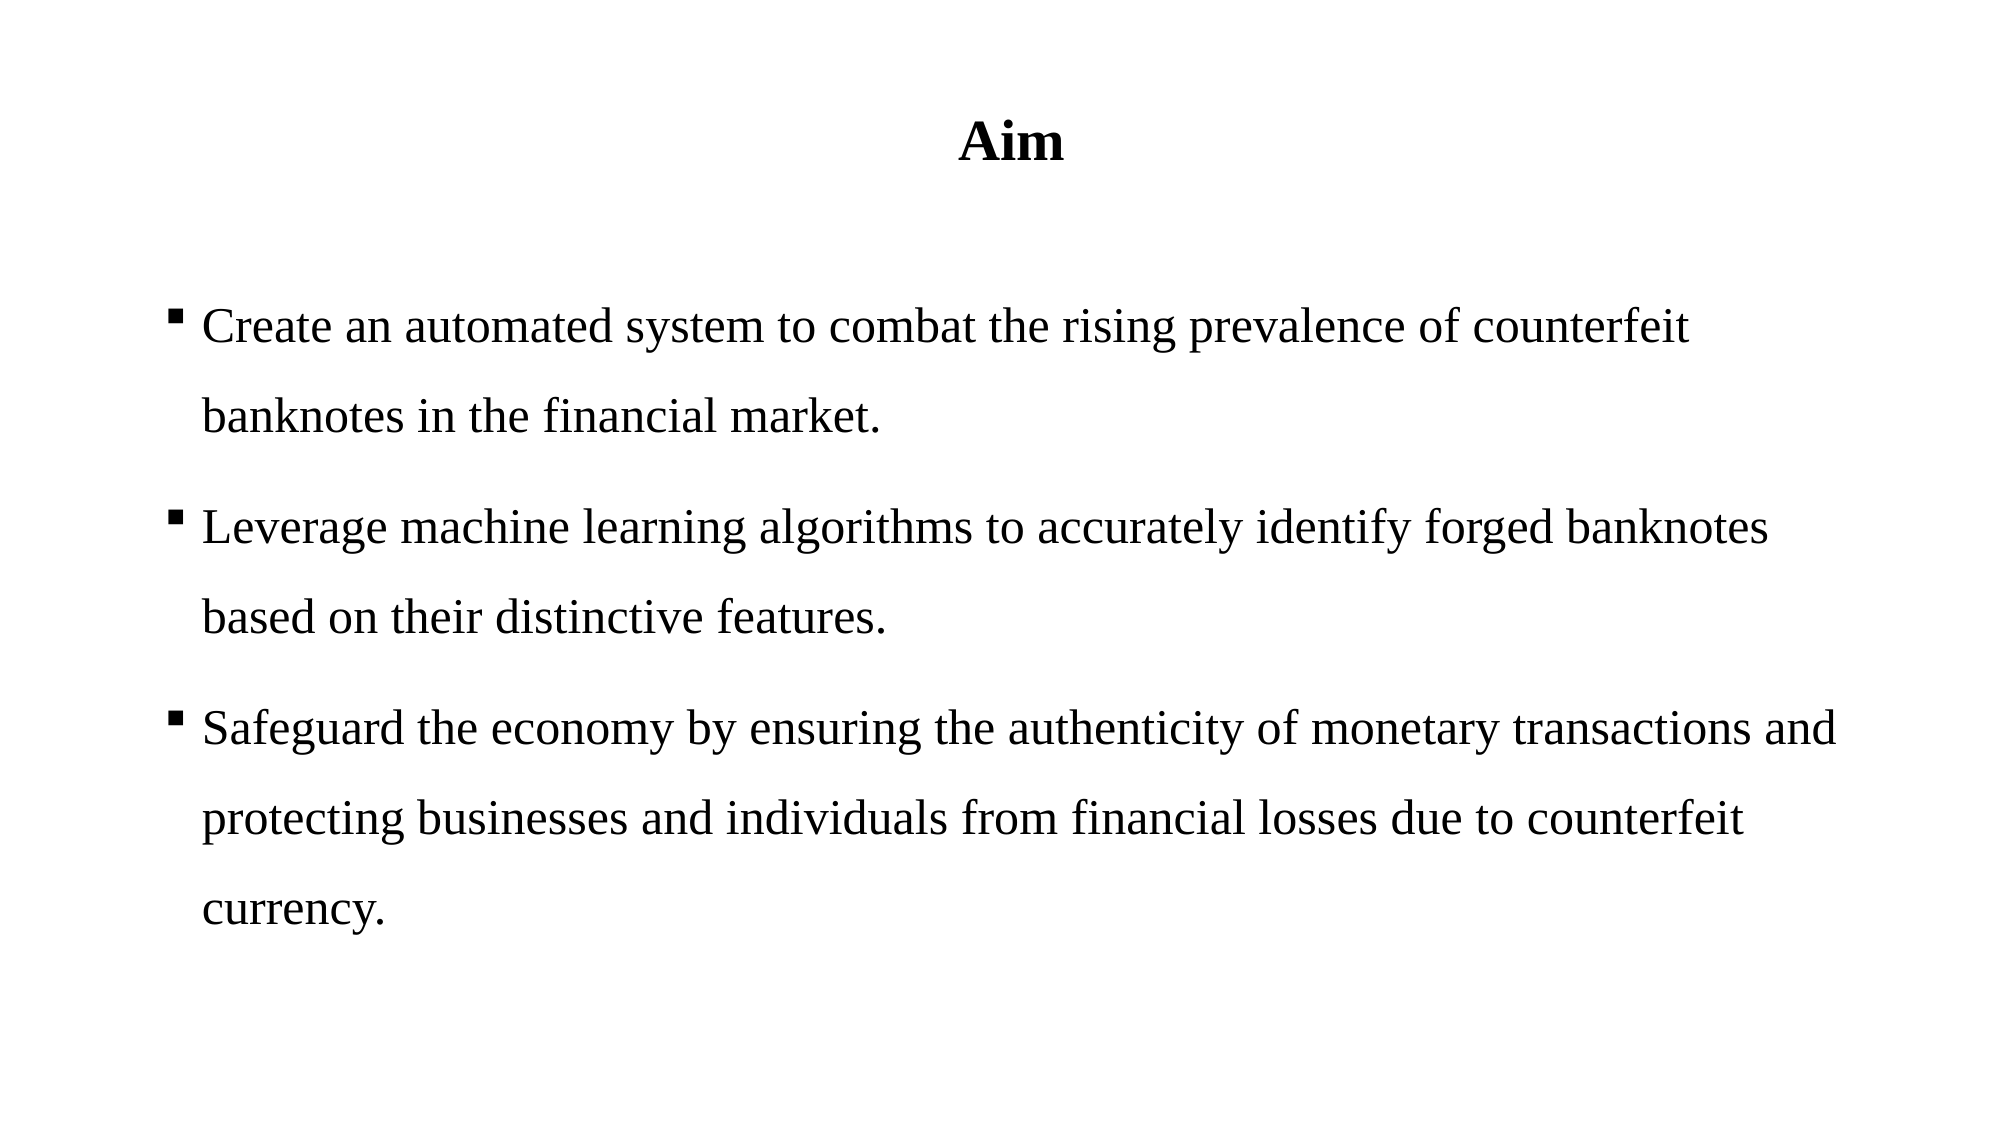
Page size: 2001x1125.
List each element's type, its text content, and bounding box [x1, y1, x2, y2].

list Create an automated system to combat the rising prevalence of counterfeit banknotes in the financial market. Leverage machine learning algorithms to accurately identify forged banknotes based on their distinctive features. Safeguard the economy by ensuring the authenticity of monetary transactions and protecting businesses and individuals from financial losses due to counterfeit currency. [149, 255, 1875, 969]
title Aim [149, 32, 1875, 250]
